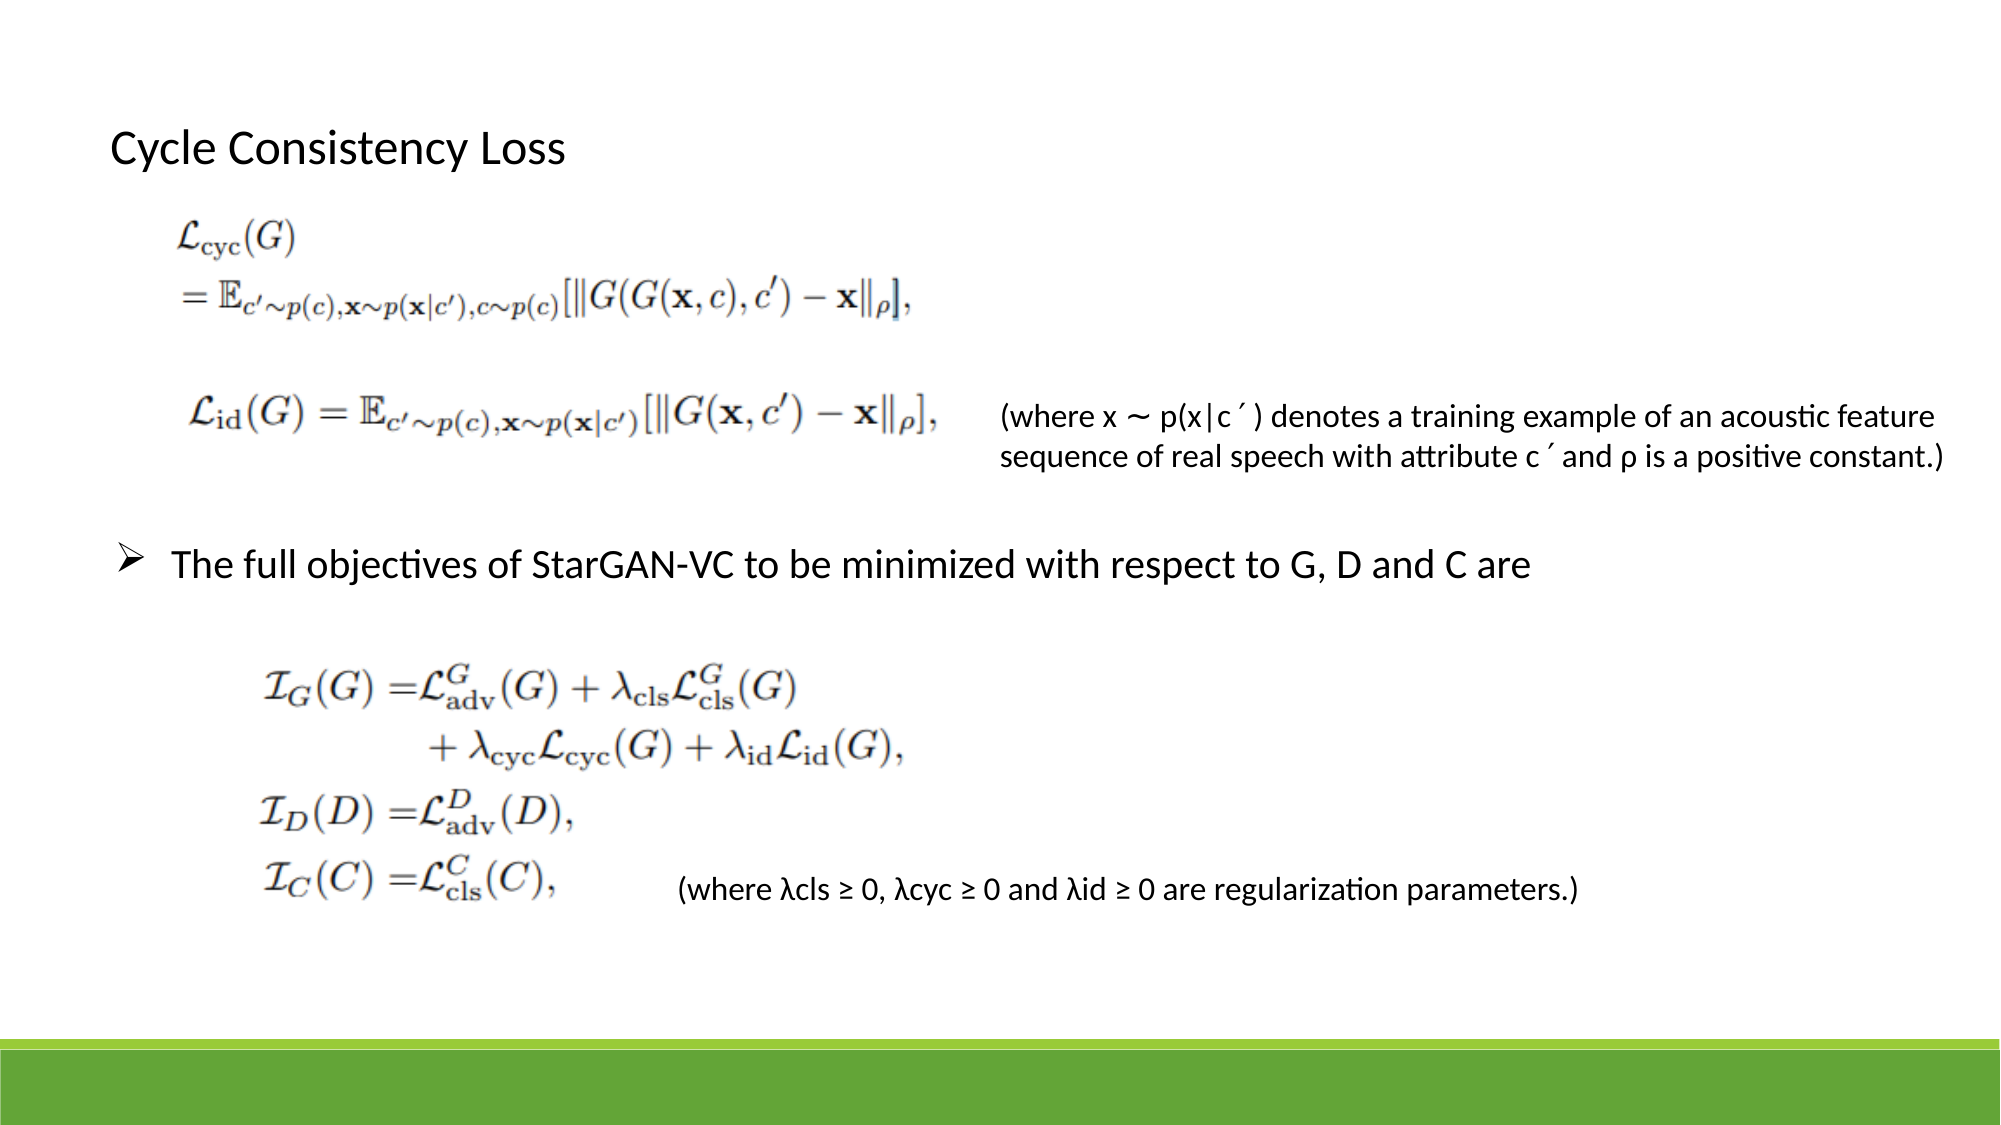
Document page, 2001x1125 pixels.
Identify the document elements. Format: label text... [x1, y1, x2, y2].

text_box Cycle Consistency Loss [95, 107, 582, 183]
picture [151, 197, 933, 341]
picture [177, 637, 968, 916]
text_box (where x ∼ p(x|c ′ ) denotes a training example of an acoustic feature sequence of real speech with attribute c ′ and ρ is a positive constant.) [985, 386, 2000, 482]
picture [151, 361, 975, 468]
text_box The full objectives of StarGAN-VC to be minimized with respect to G, D and C are [100, 529, 1548, 595]
text_box (where λcls ≥ 0, λcyc ≥ 0 and λid ≥ 0 are regularization parameters.) [976, 859, 1596, 915]
